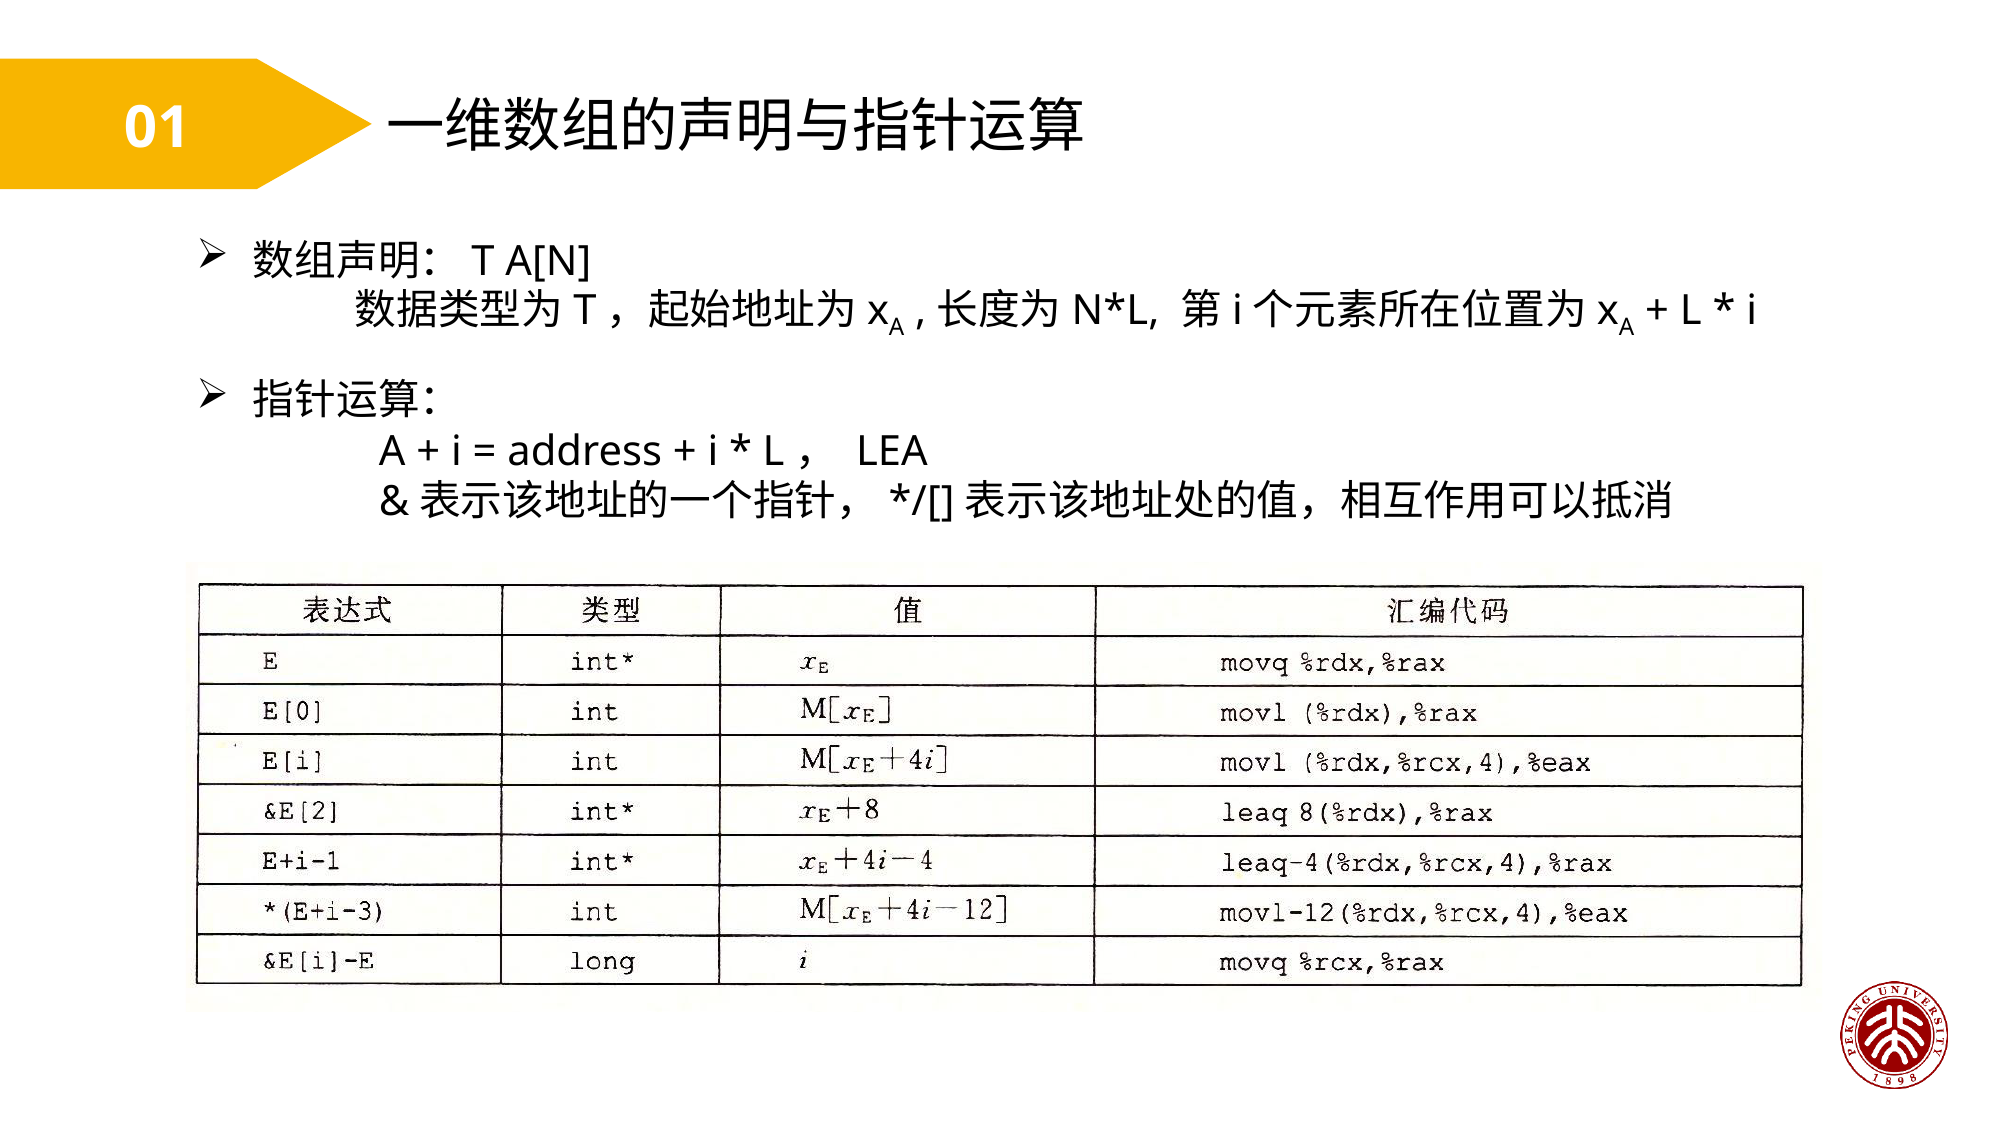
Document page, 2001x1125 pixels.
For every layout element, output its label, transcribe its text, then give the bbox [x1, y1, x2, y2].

picture [185, 562, 1823, 1012]
text_box 指针运算： A + i = address + i * L， LEA &表示该地址的一个指针，*/[]表示该地址处的值，相互作用可以抵消 [181, 366, 1819, 531]
text_box 01 [0, 57, 371, 191]
text_box 数组声明：T A[N] 数据类型为T，起始地址为xA ,长度为N*L, 第i个元素所在位置为xA + L * i [181, 226, 1819, 348]
picture [1840, 981, 1948, 1089]
text_box 一维数组的声明与指针运算 [371, 81, 1663, 166]
